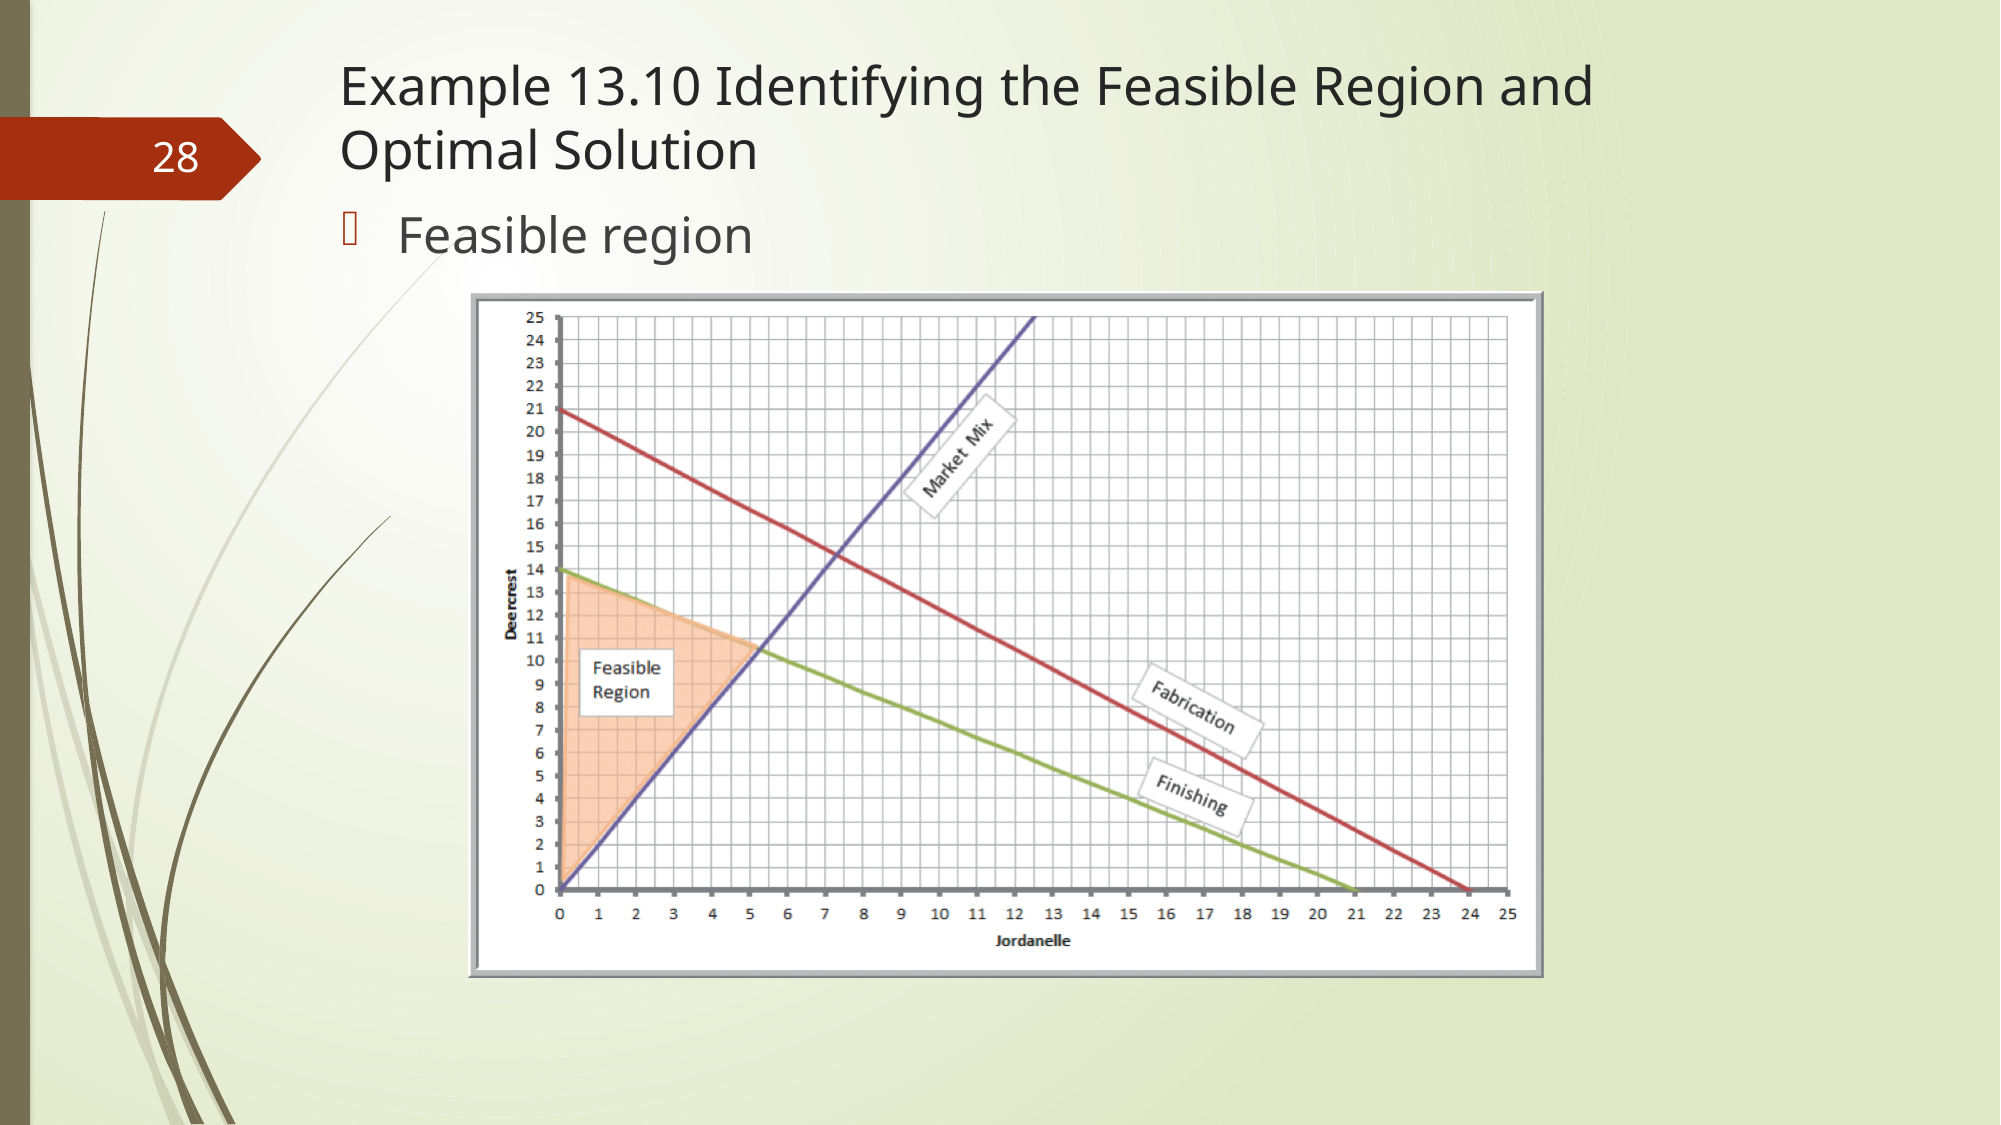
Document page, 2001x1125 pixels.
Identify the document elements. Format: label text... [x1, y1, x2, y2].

picture [468, 290, 1544, 979]
list Feasible region [326, 196, 1677, 939]
slide_number 28 [87, 129, 216, 190]
title Example 13.10 Identifying the Feasible Region and Optimal Solution [324, 45, 1675, 188]
